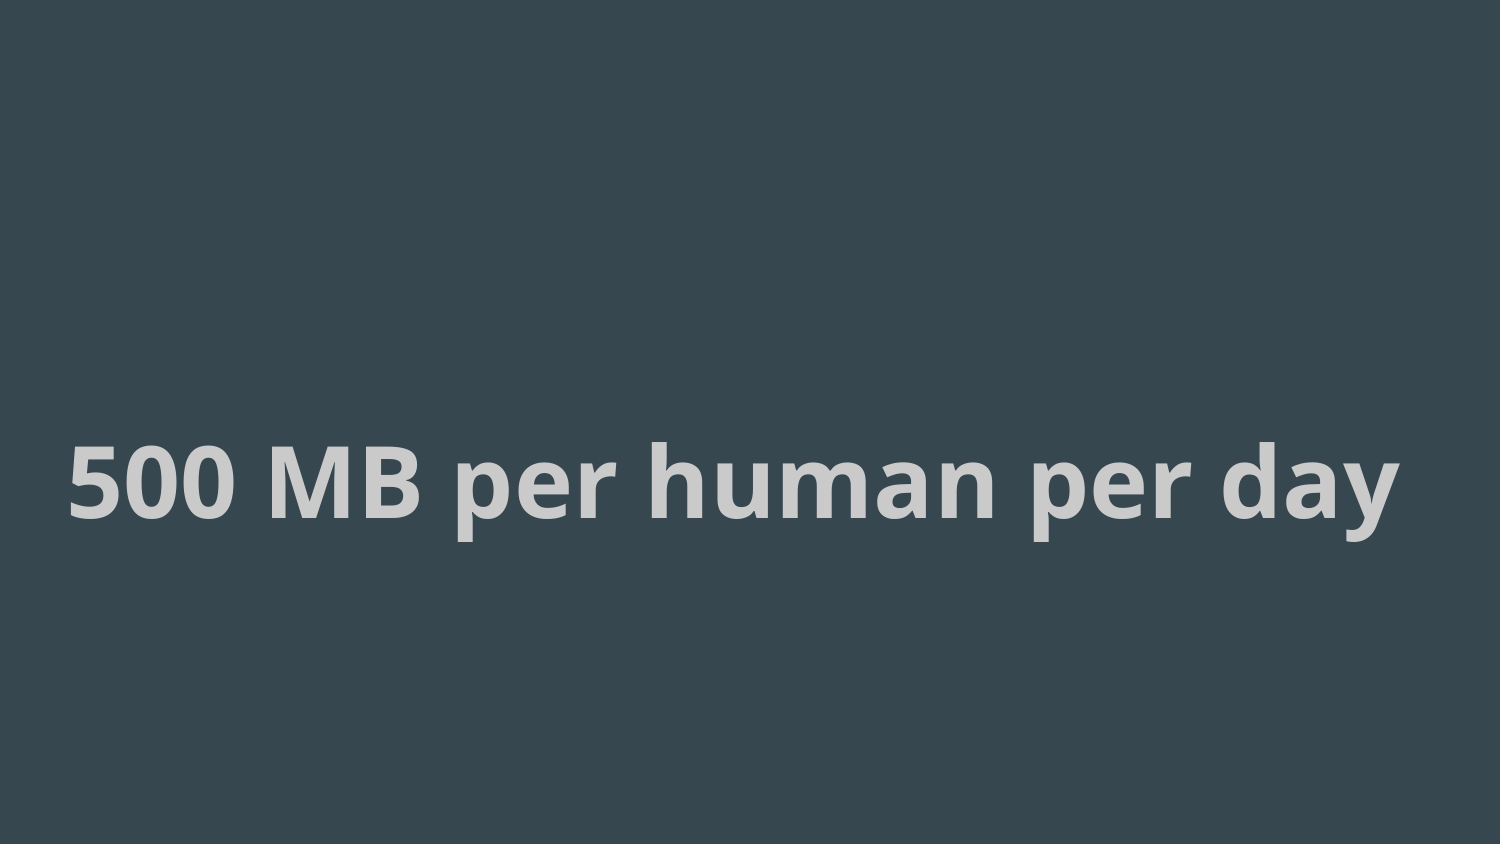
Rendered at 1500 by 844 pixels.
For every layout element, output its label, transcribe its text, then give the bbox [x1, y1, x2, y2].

list 500 MB per human per day [51, 189, 1449, 750]
